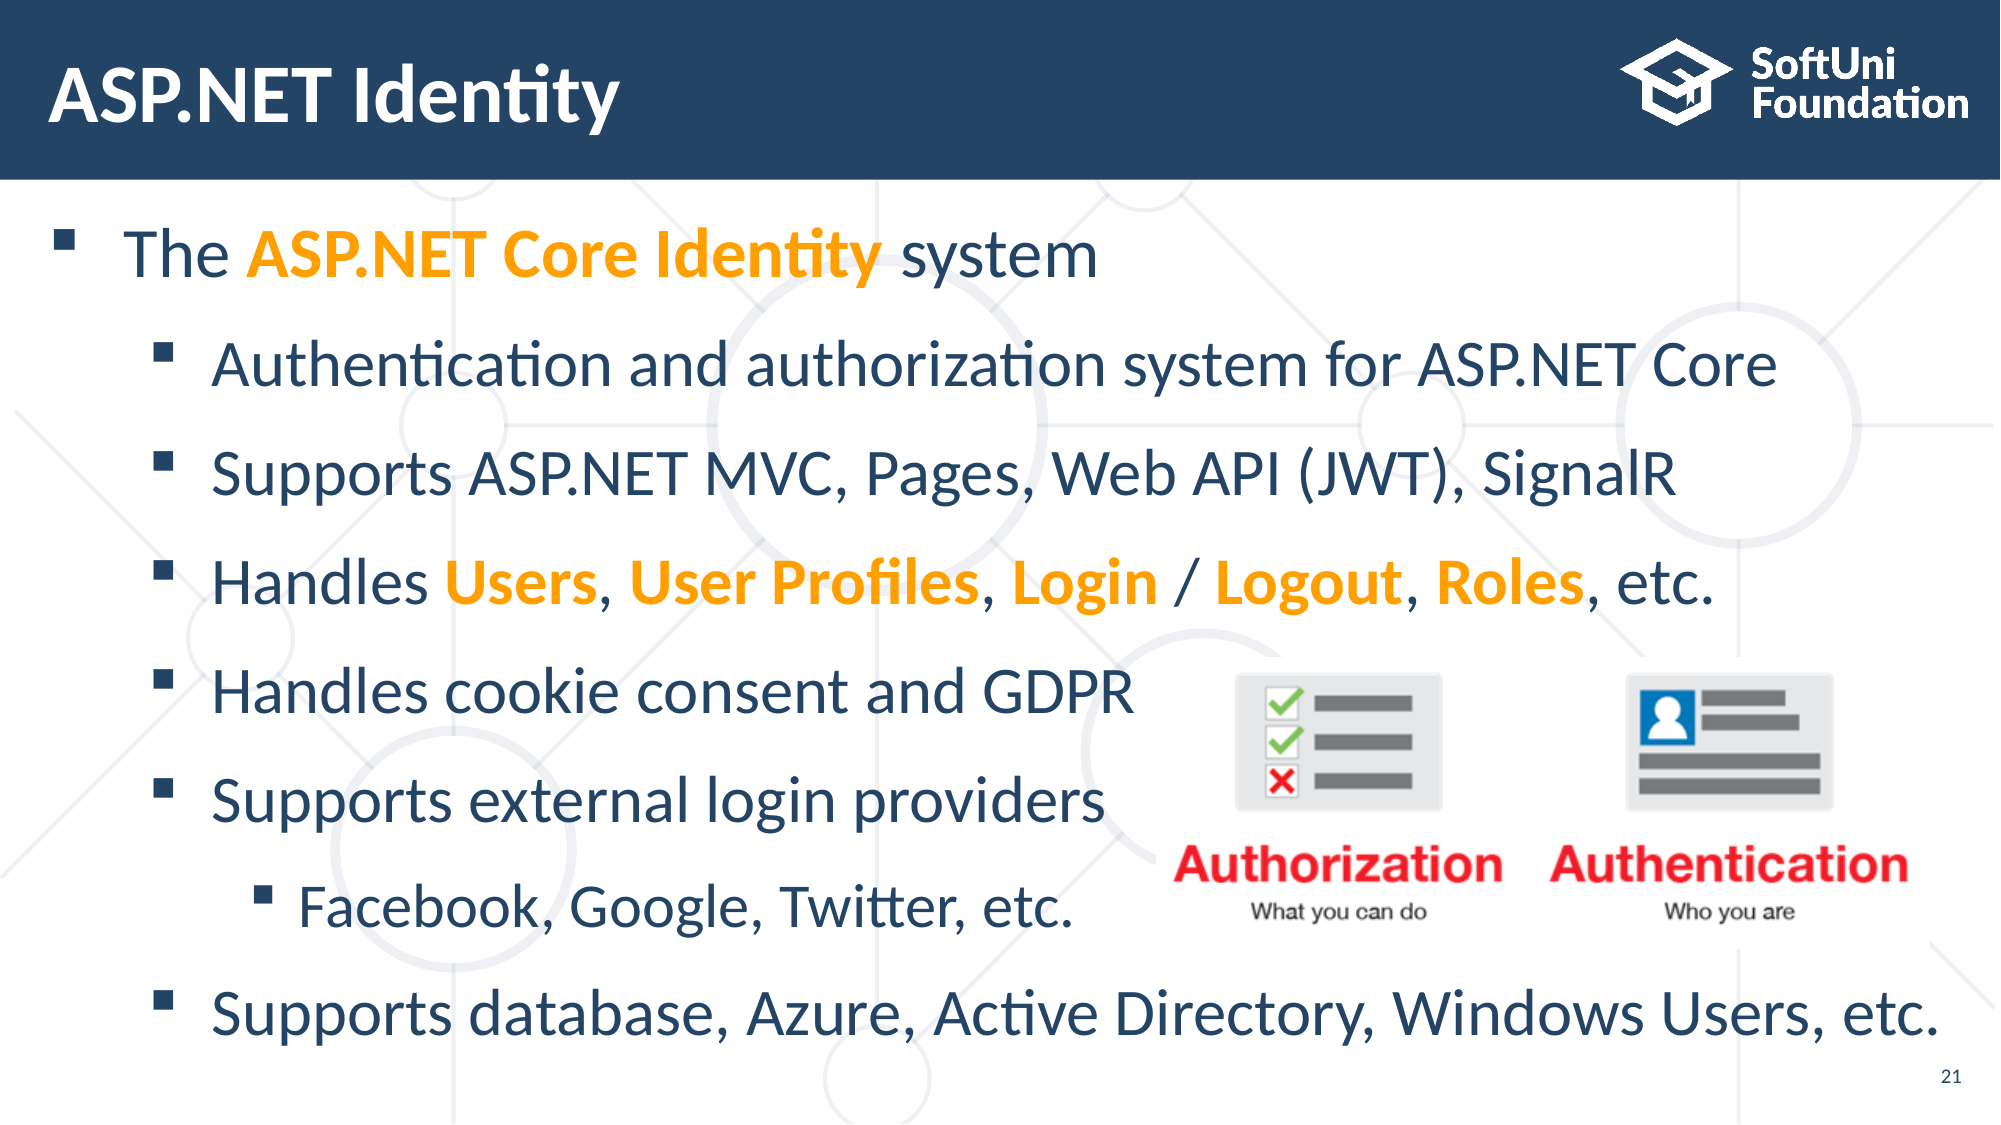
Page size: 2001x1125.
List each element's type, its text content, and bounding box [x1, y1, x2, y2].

picture [1156, 656, 1930, 949]
picture [1619, 38, 1968, 126]
title ASP.NET Identity [31, 16, 1591, 162]
list The ASP.NET Core Identity system Authentication and authorization system for ASP.NET Core Supports ASP.NET MVC, Pages, Web API (JWT), SignalR Handles Users, User Profiles, Login / Logout, Roles, etc. Handles cookie consent and GDPR Supports external login providers Facebook, Google, Twitter, etc. Supports database, Azure, Active Directory, Windows Users, etc. [31, 196, 1970, 1084]
slide_number 21 [1897, 1049, 1968, 1101]
